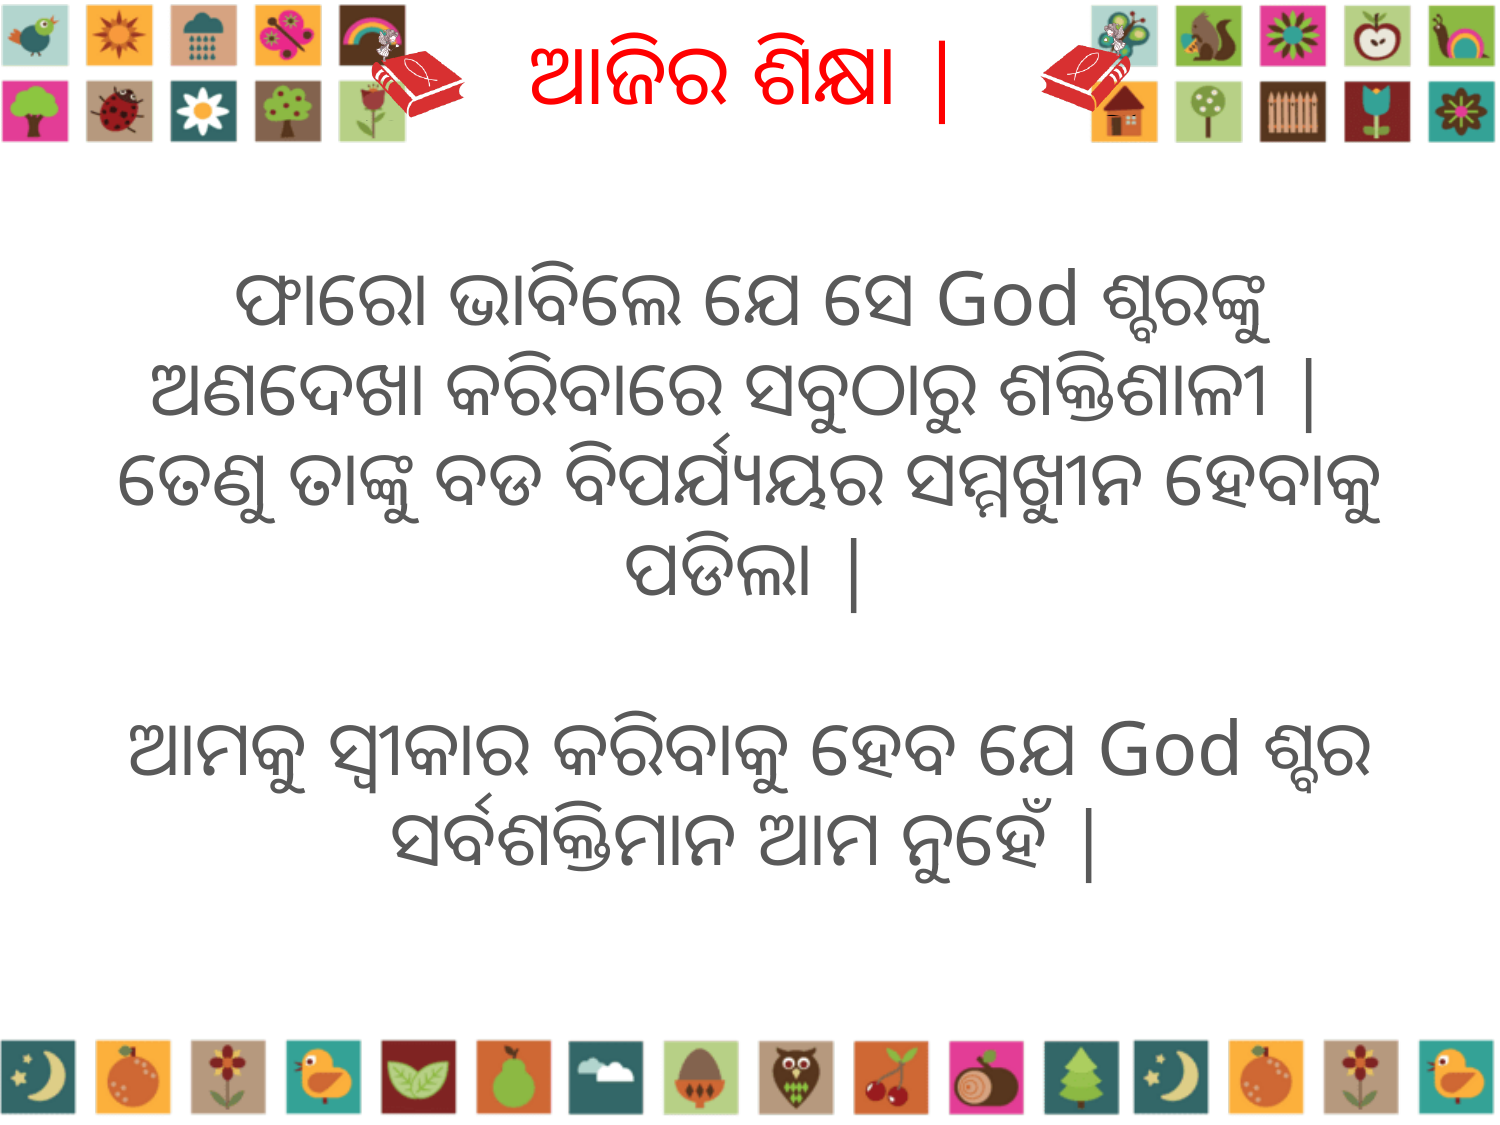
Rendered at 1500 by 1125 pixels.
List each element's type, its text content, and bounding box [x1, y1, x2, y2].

picture [0, 3, 497, 150]
text_box ଆଜିର ଶିକ୍ଷା | [497, 13, 1078, 129]
picture [1008, 3, 1500, 150]
text_box ଫାରୋ ଭାବିଲେ ଯେ ସେ God ଶ୍ବରଙ୍କୁ ଅଣଦେଖା କରିବାରେ ସବୁଠାରୁ ଶକ୍ତିଶାଳୀ | ତେଣୁ ତାଙ୍କୁ ବଡ ବିପର୍ଯ୍ୟୟର ସମ୍ମୁଖୀନ ହେବାକୁ ପଡିଲା | ଆମକୁ ସ୍ୱୀକାର କରିବାକୁ ହେବ ଯେ God ଶ୍ବର ସର୍ବଶକ୍ତିମାନ ଆମ ନୁହେଁ | [76, 243, 1424, 889]
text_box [0, 1028, 1500, 1118]
